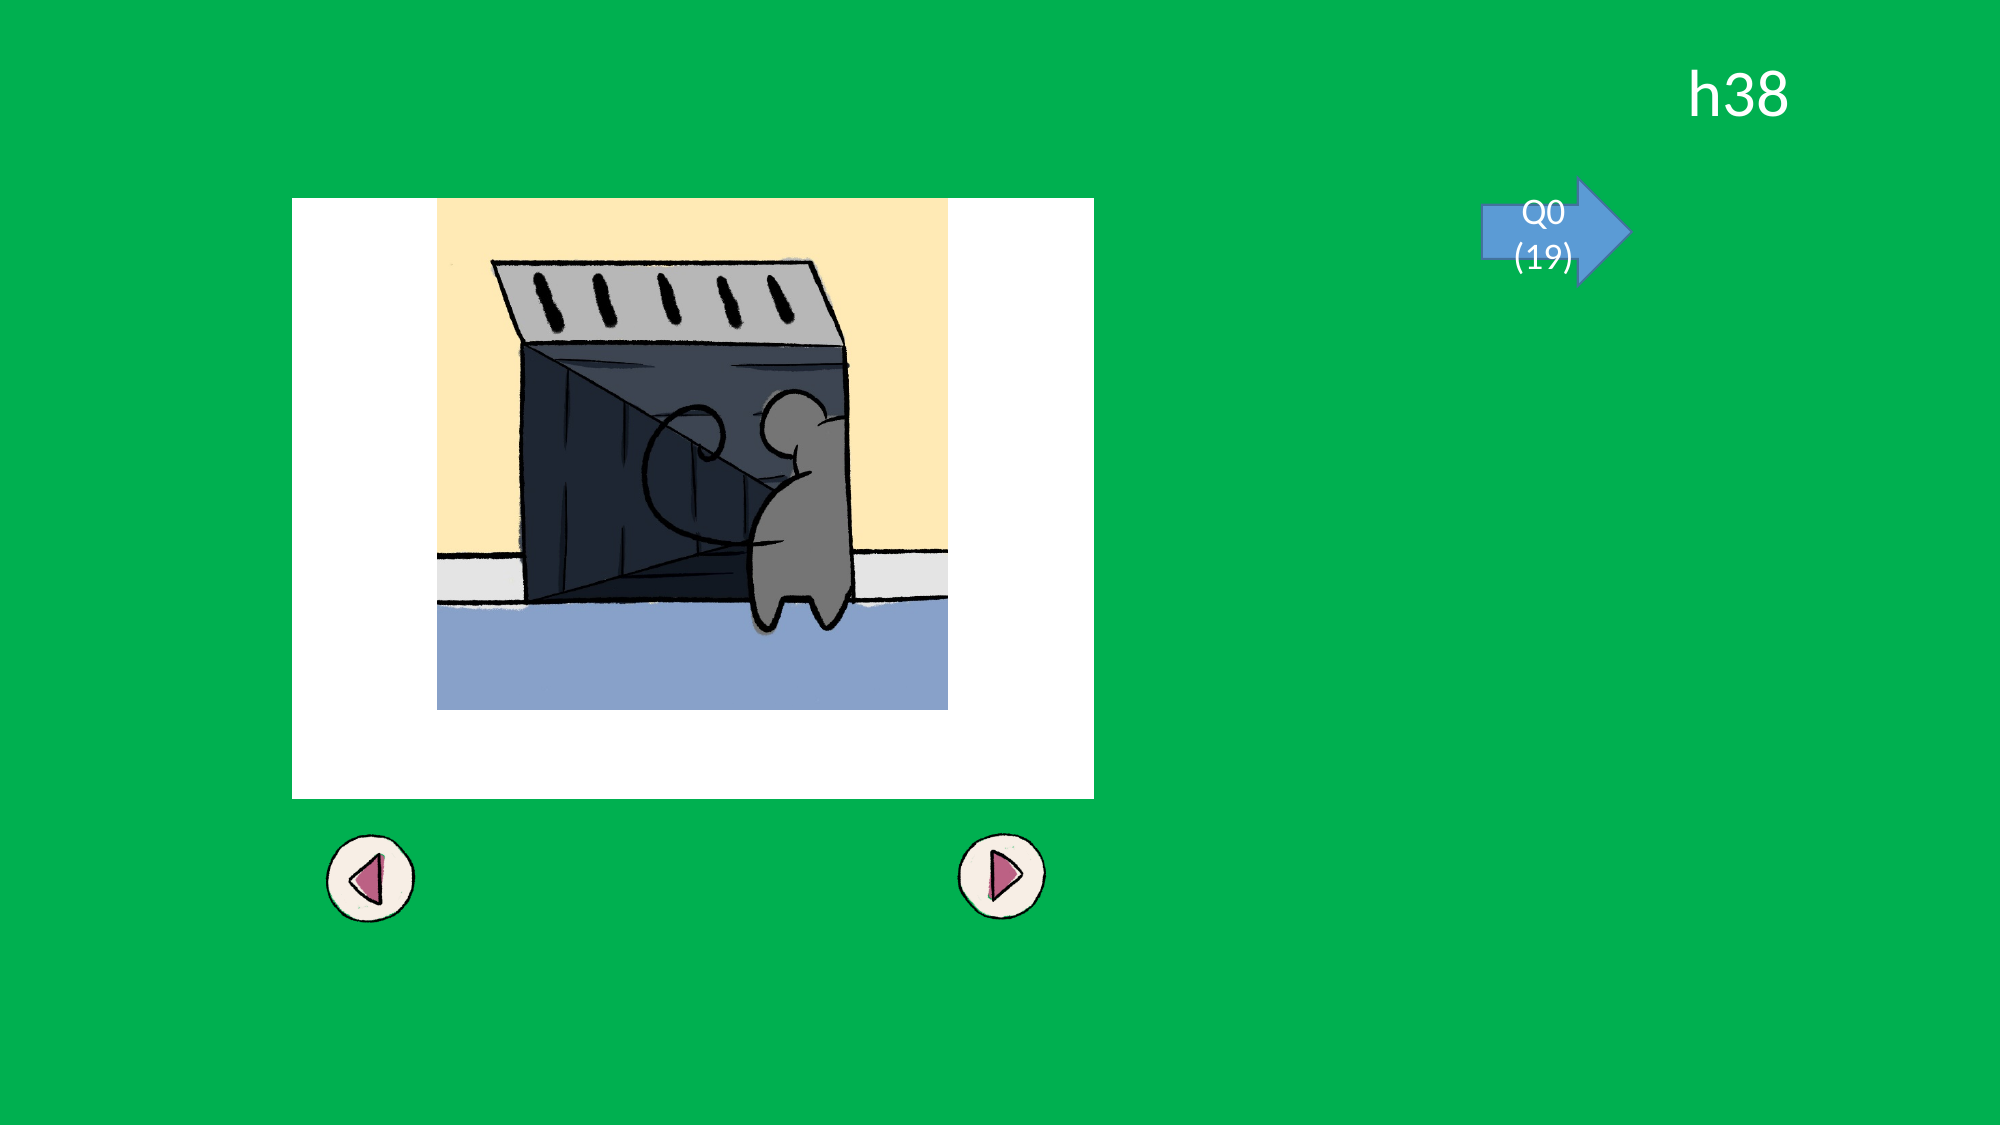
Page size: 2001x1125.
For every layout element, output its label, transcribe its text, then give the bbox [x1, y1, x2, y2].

picture [291, 198, 1094, 799]
picture [956, 832, 1047, 922]
text_box Q0 (19) [1480, 175, 1634, 289]
text_box h38 [1672, 42, 1814, 138]
picture [324, 833, 416, 925]
